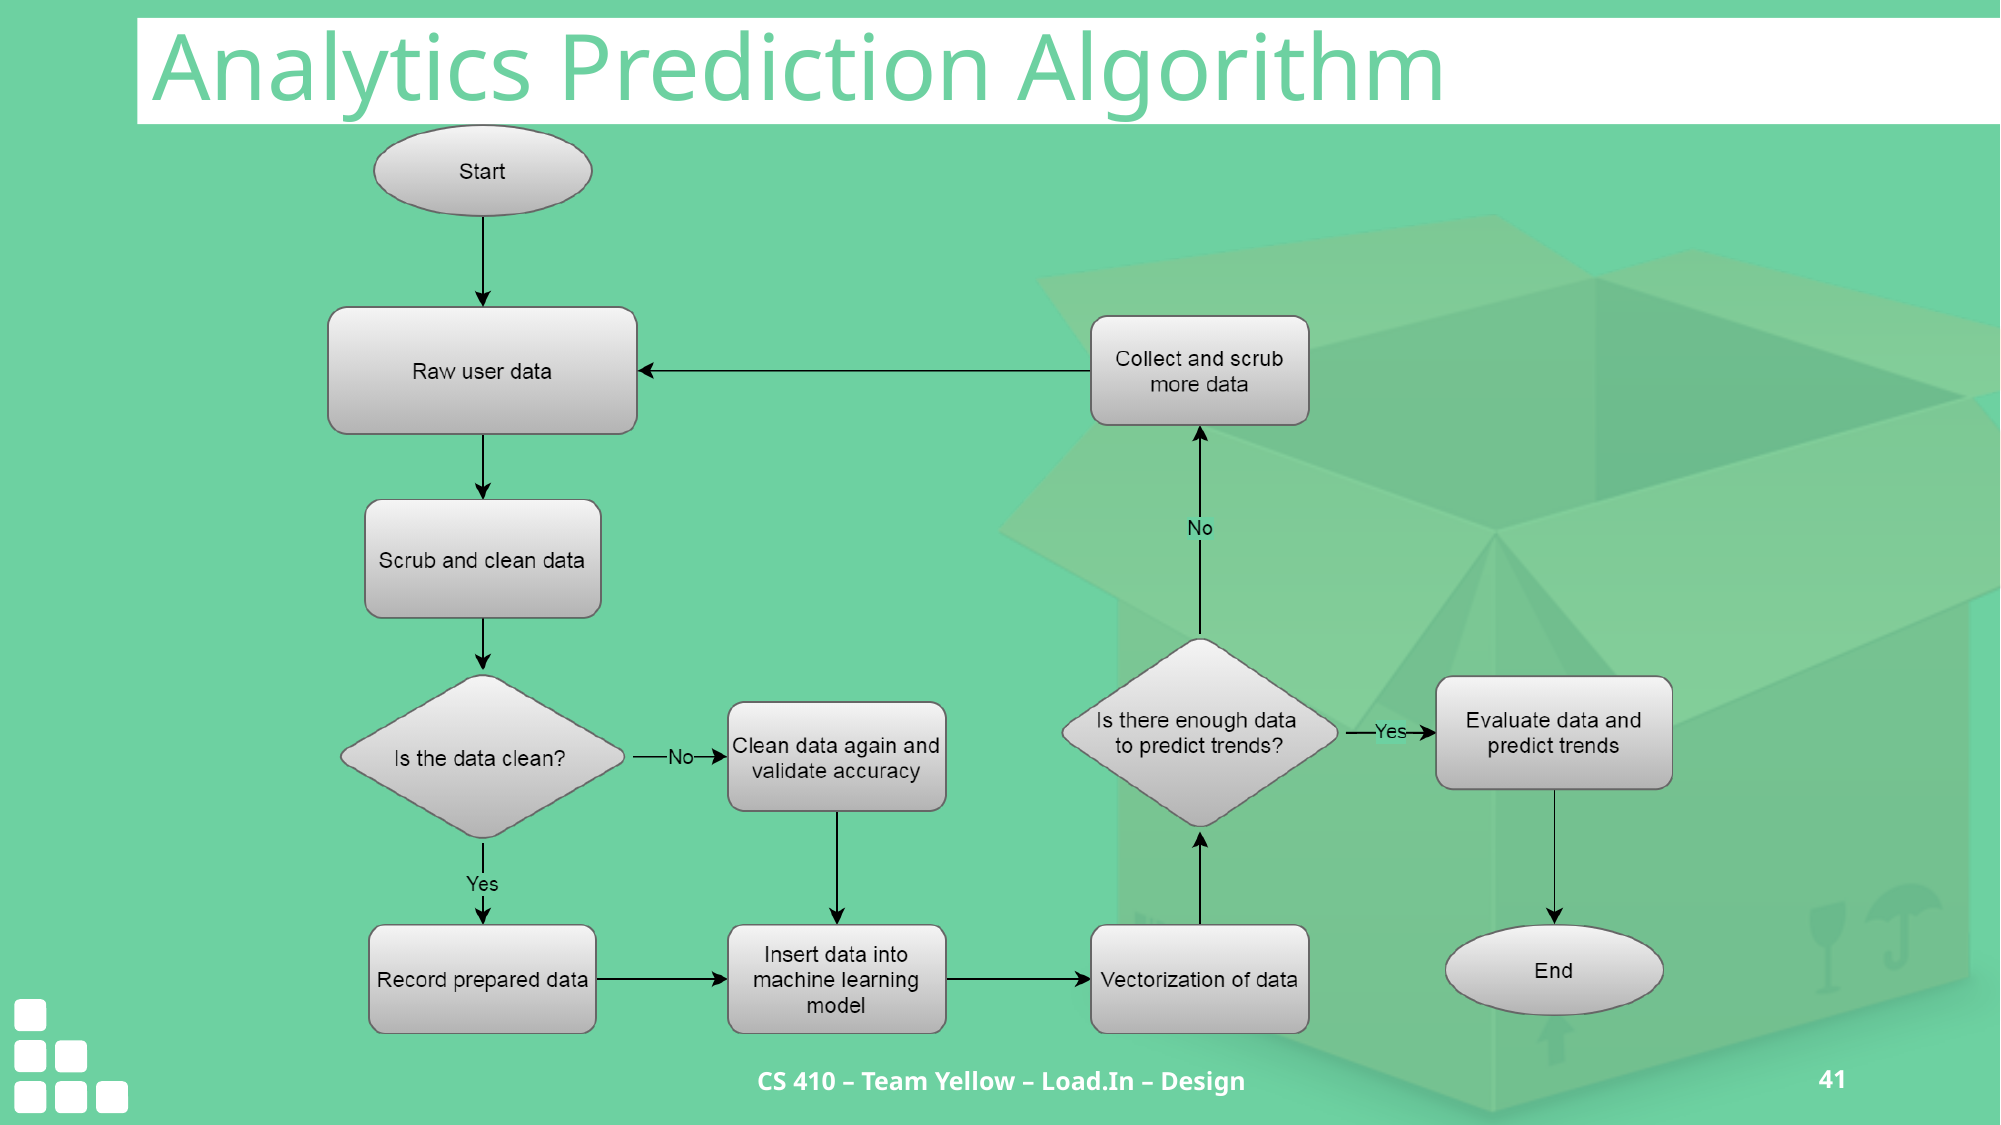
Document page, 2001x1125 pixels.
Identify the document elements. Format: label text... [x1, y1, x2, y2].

text_box CS 410 – Team Yellow – Load.In – Design [667, 1042, 1343, 1125]
text_box 41 [1412, 1035, 1863, 1125]
picture [327, 123, 1673, 1034]
text_box Analytics Prediction Algorithm [137, 17, 2000, 125]
